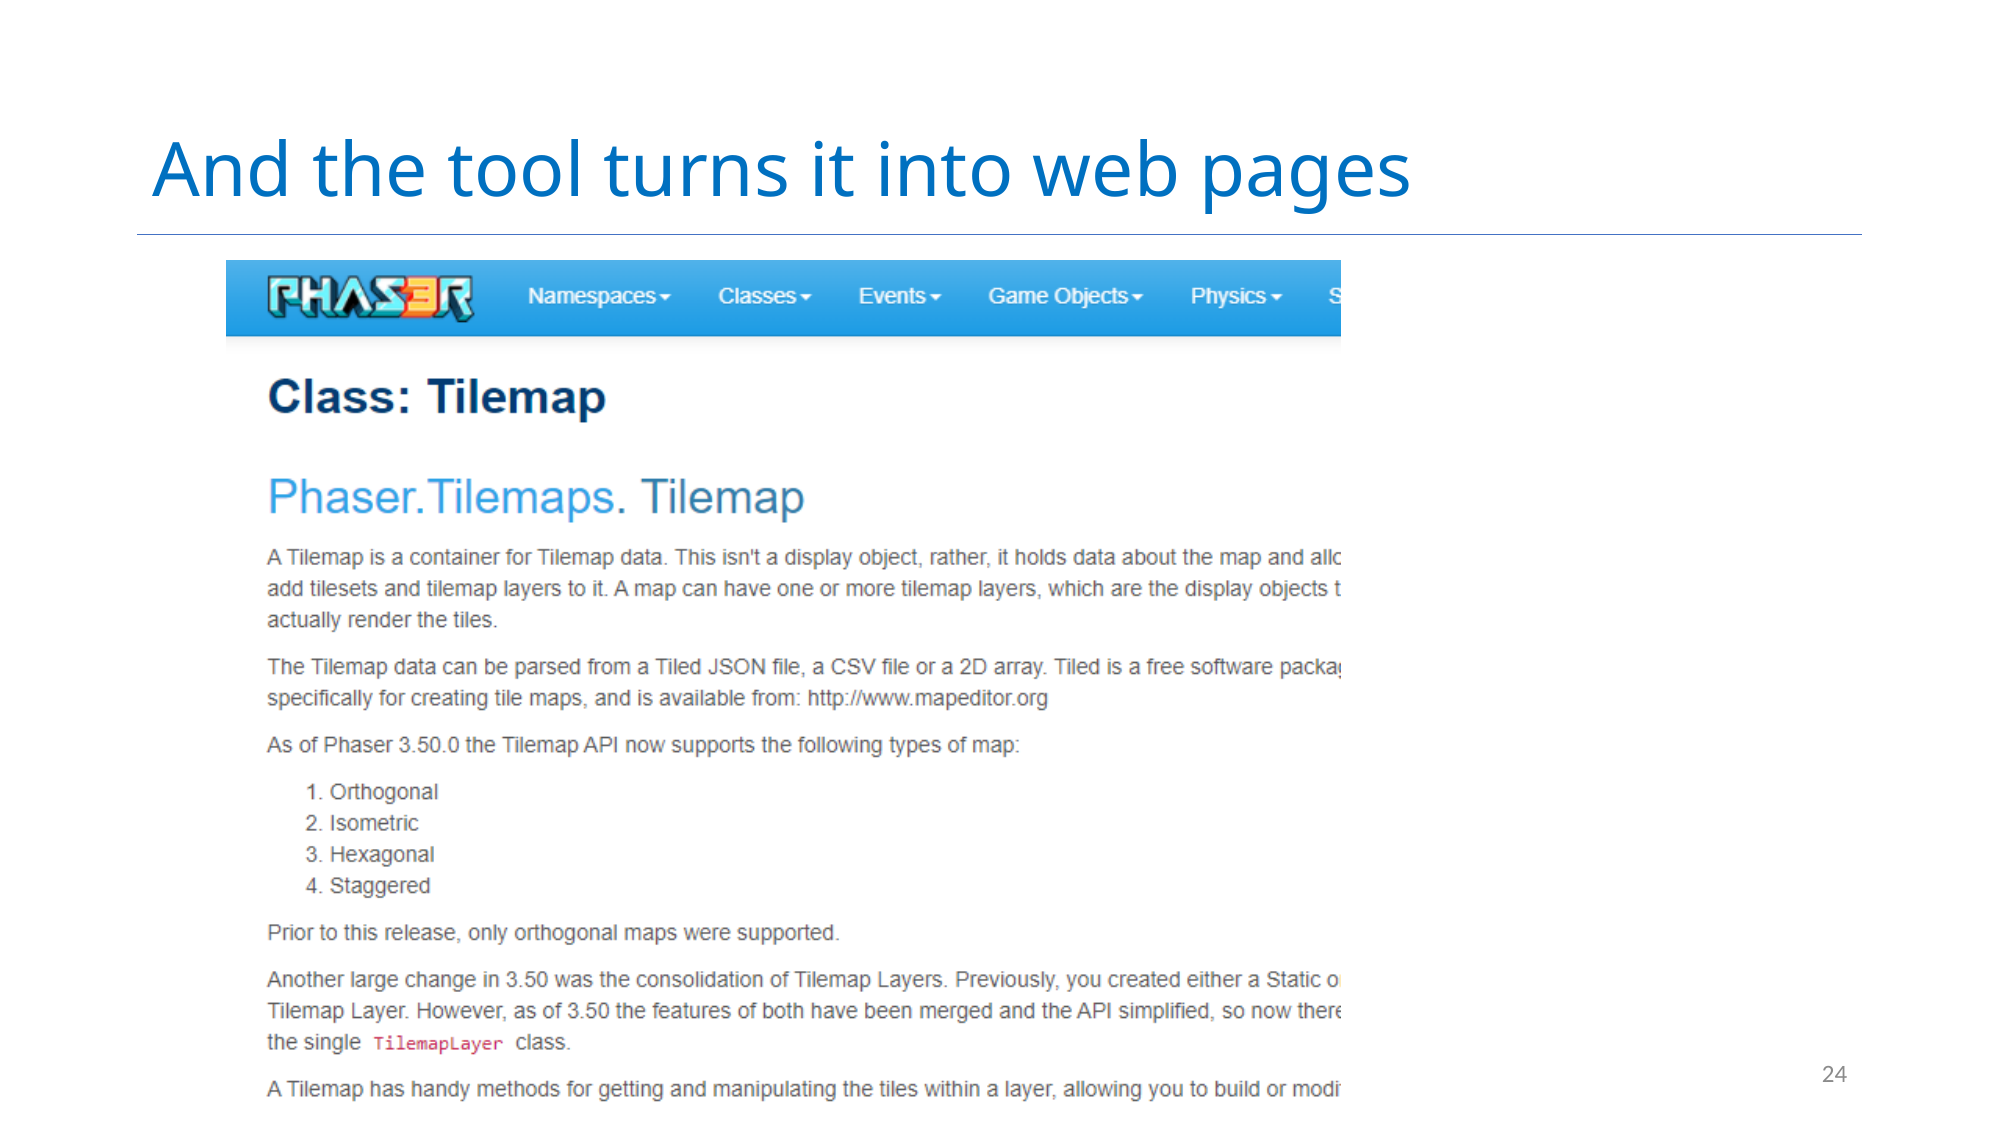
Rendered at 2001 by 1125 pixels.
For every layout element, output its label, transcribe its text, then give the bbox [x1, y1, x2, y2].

picture [226, 260, 1341, 1103]
title And the tool turns it into web pages [137, 3, 1863, 221]
slide_number 24 [1412, 1042, 1863, 1103]
